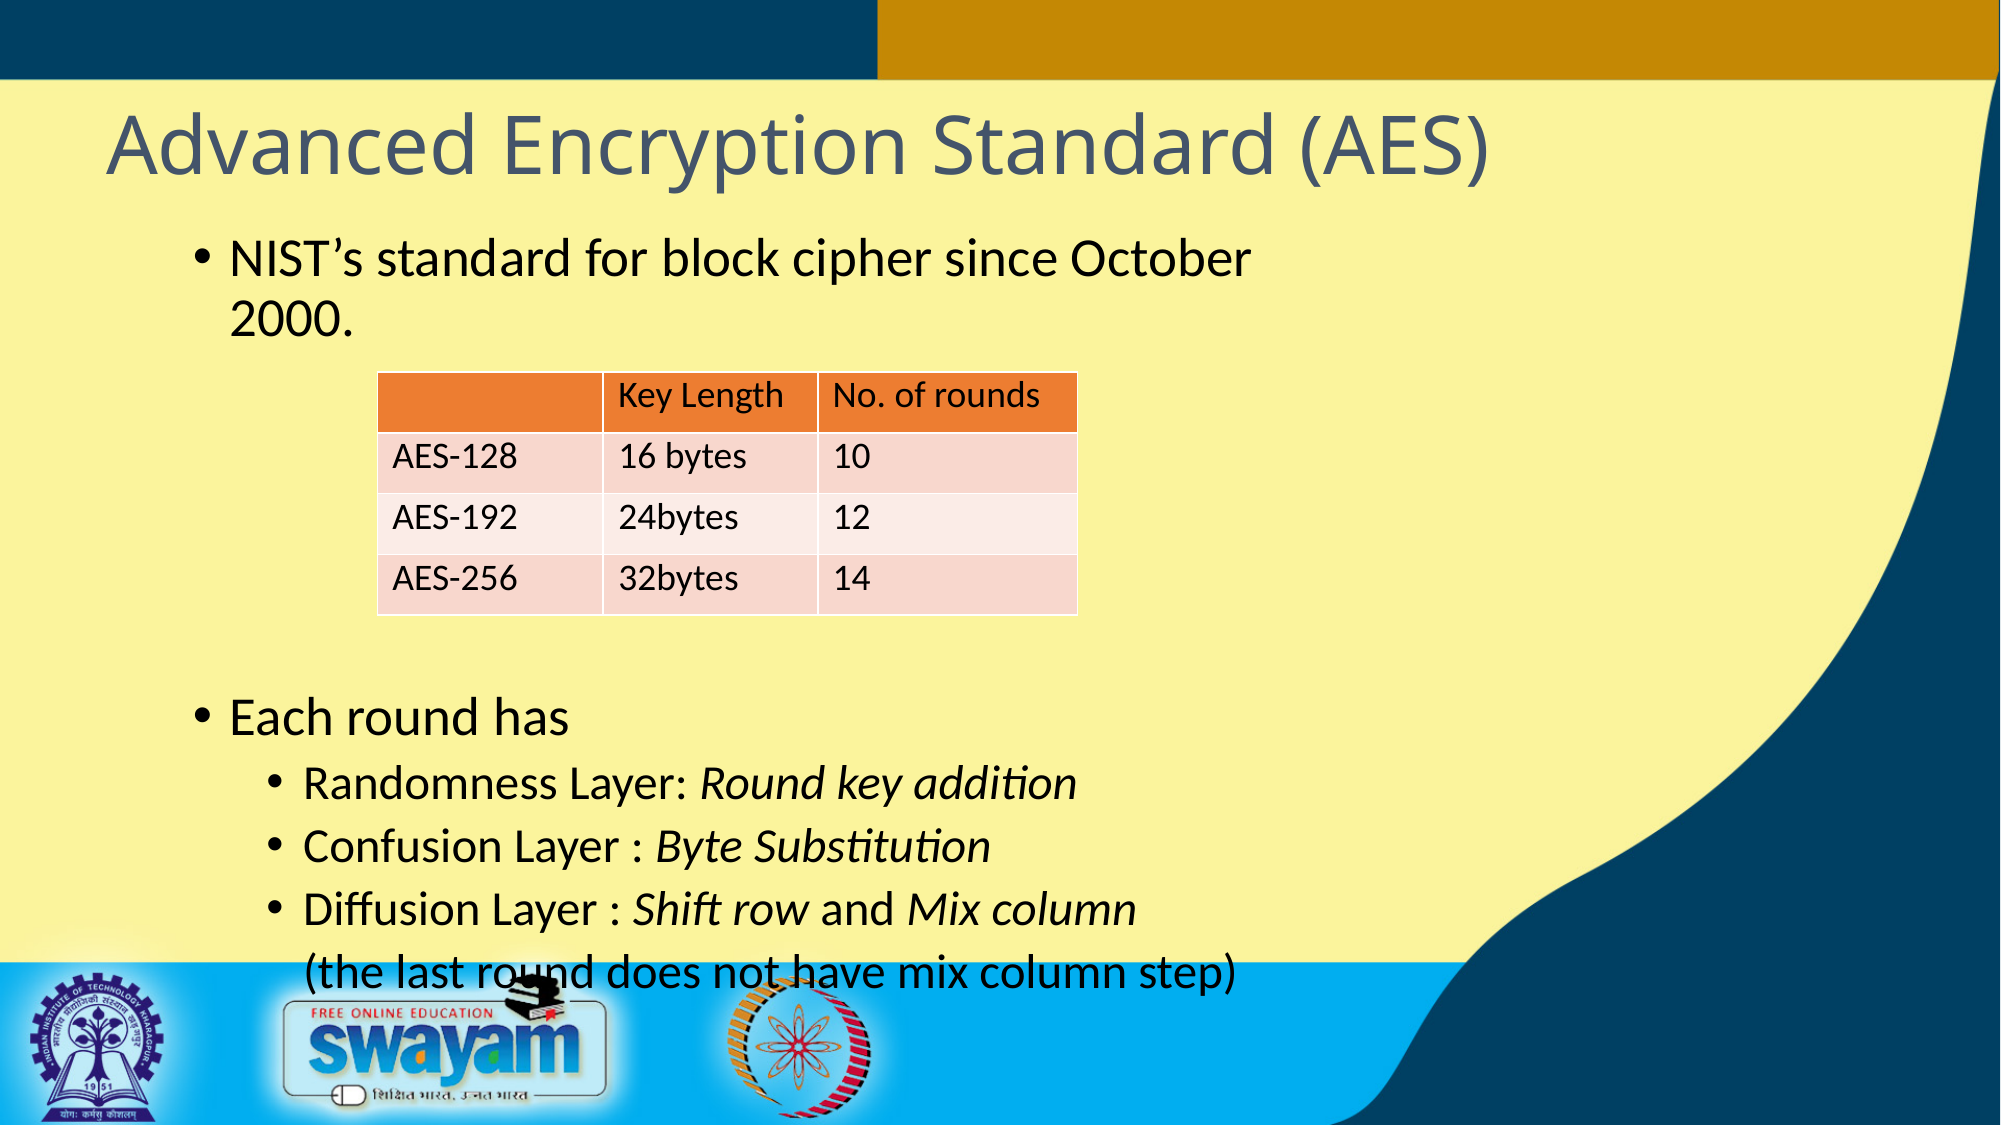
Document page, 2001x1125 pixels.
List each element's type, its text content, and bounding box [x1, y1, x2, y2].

table_cell AES-192 [378, 494, 602, 554]
picture [255, 1009, 635, 1125]
table_header No. of rounds [819, 373, 1077, 432]
list NIST’s standard for block cipher since October 2000. Each round has Randomness Layer: Round key addition Confusion Layer : Byte Substitution Diffusion Layer : Shift row and Mix column (the last round does not have mix column step) [177, 221, 1375, 1009]
table_header Key Length [604, 373, 817, 432]
table_cell 14 [819, 555, 1077, 614]
picture [0, 0, 2001, 1125]
table_cell AES-128 [378, 434, 602, 493]
table_header [378, 373, 602, 432]
table_cell 24bytes [604, 494, 817, 554]
picture [1425, 1016, 1433, 1023]
picture [705, 1009, 894, 1125]
table_cell AES-256 [378, 555, 602, 614]
table_cell 16 bytes [604, 434, 817, 493]
title Advanced Encryption Standard (AES) [91, 39, 1816, 258]
table_cell 32bytes [604, 555, 817, 614]
table_cell 12 [819, 494, 1077, 554]
table_cell 10 [819, 434, 1077, 493]
